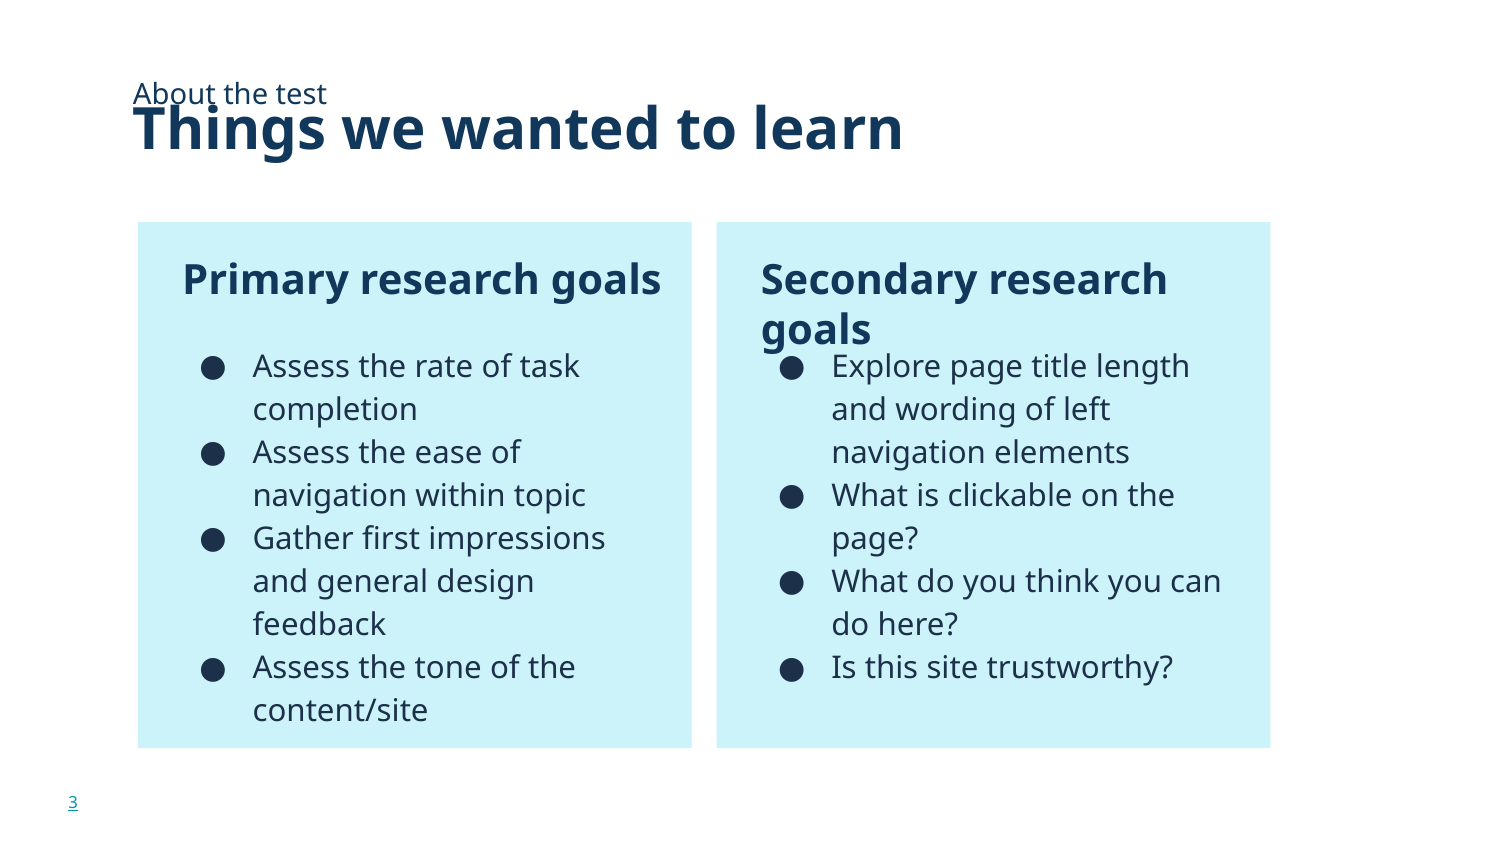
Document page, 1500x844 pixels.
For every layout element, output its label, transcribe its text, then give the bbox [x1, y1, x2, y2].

list Secondary research goals [745, 237, 1263, 366]
text_box [137, 222, 692, 749]
title Things we wanted to learn [117, 75, 1456, 215]
list Assess the rate of task completion Assess the ease of navigation within topic Gather first impressions and general design feedback Assess the tone of the content/site [162, 325, 653, 490]
list Primary research goals [167, 237, 685, 366]
slide_number 3 [2, 781, 93, 825]
text_box [716, 222, 1271, 749]
subtitle About the test [117, 35, 700, 145]
list Explore page title length and wording of left navigation elements What is clickable on the page? What do you think you can do here? Is this site trustworthy? [741, 325, 1246, 490]
